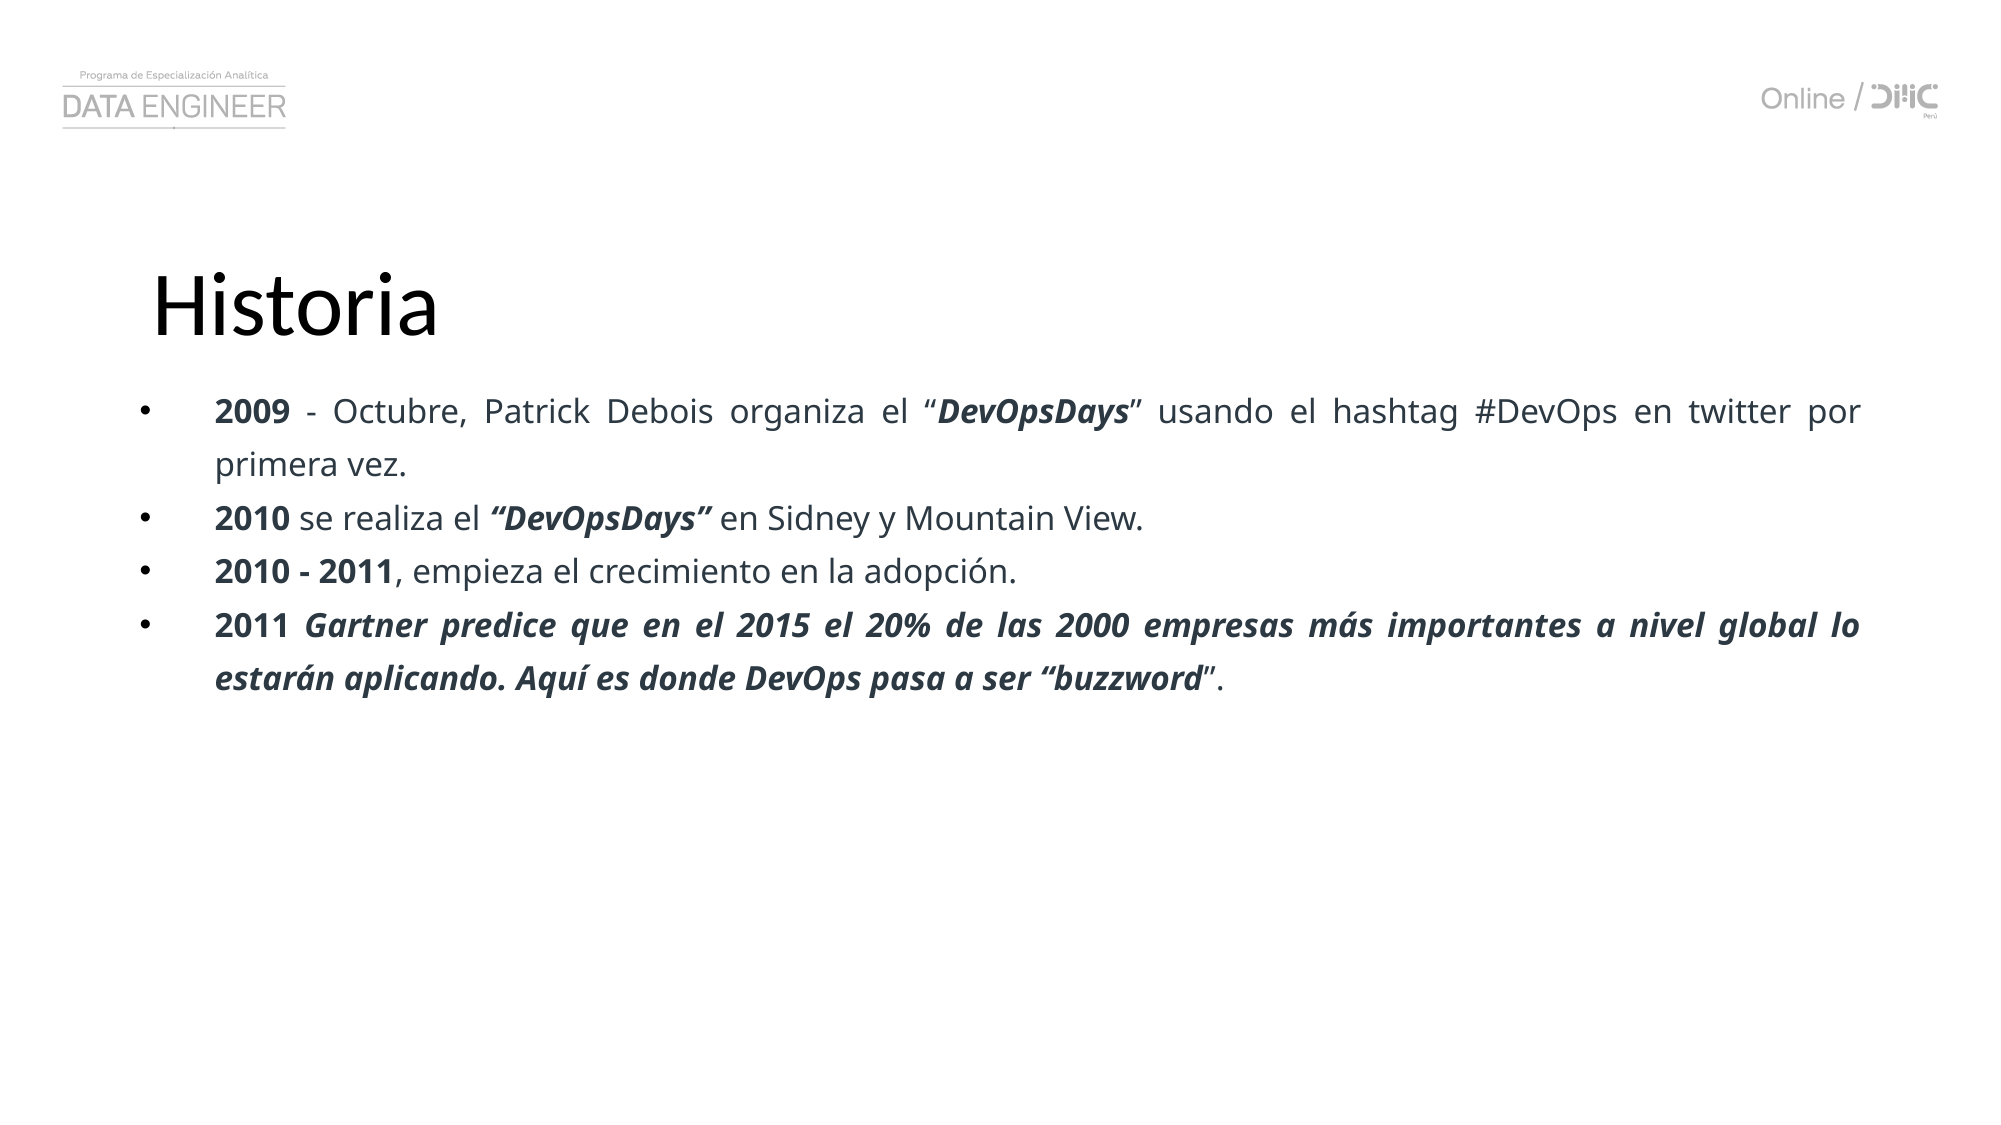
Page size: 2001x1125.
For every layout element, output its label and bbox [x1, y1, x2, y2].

list [0, 0, 2000, 1125]
